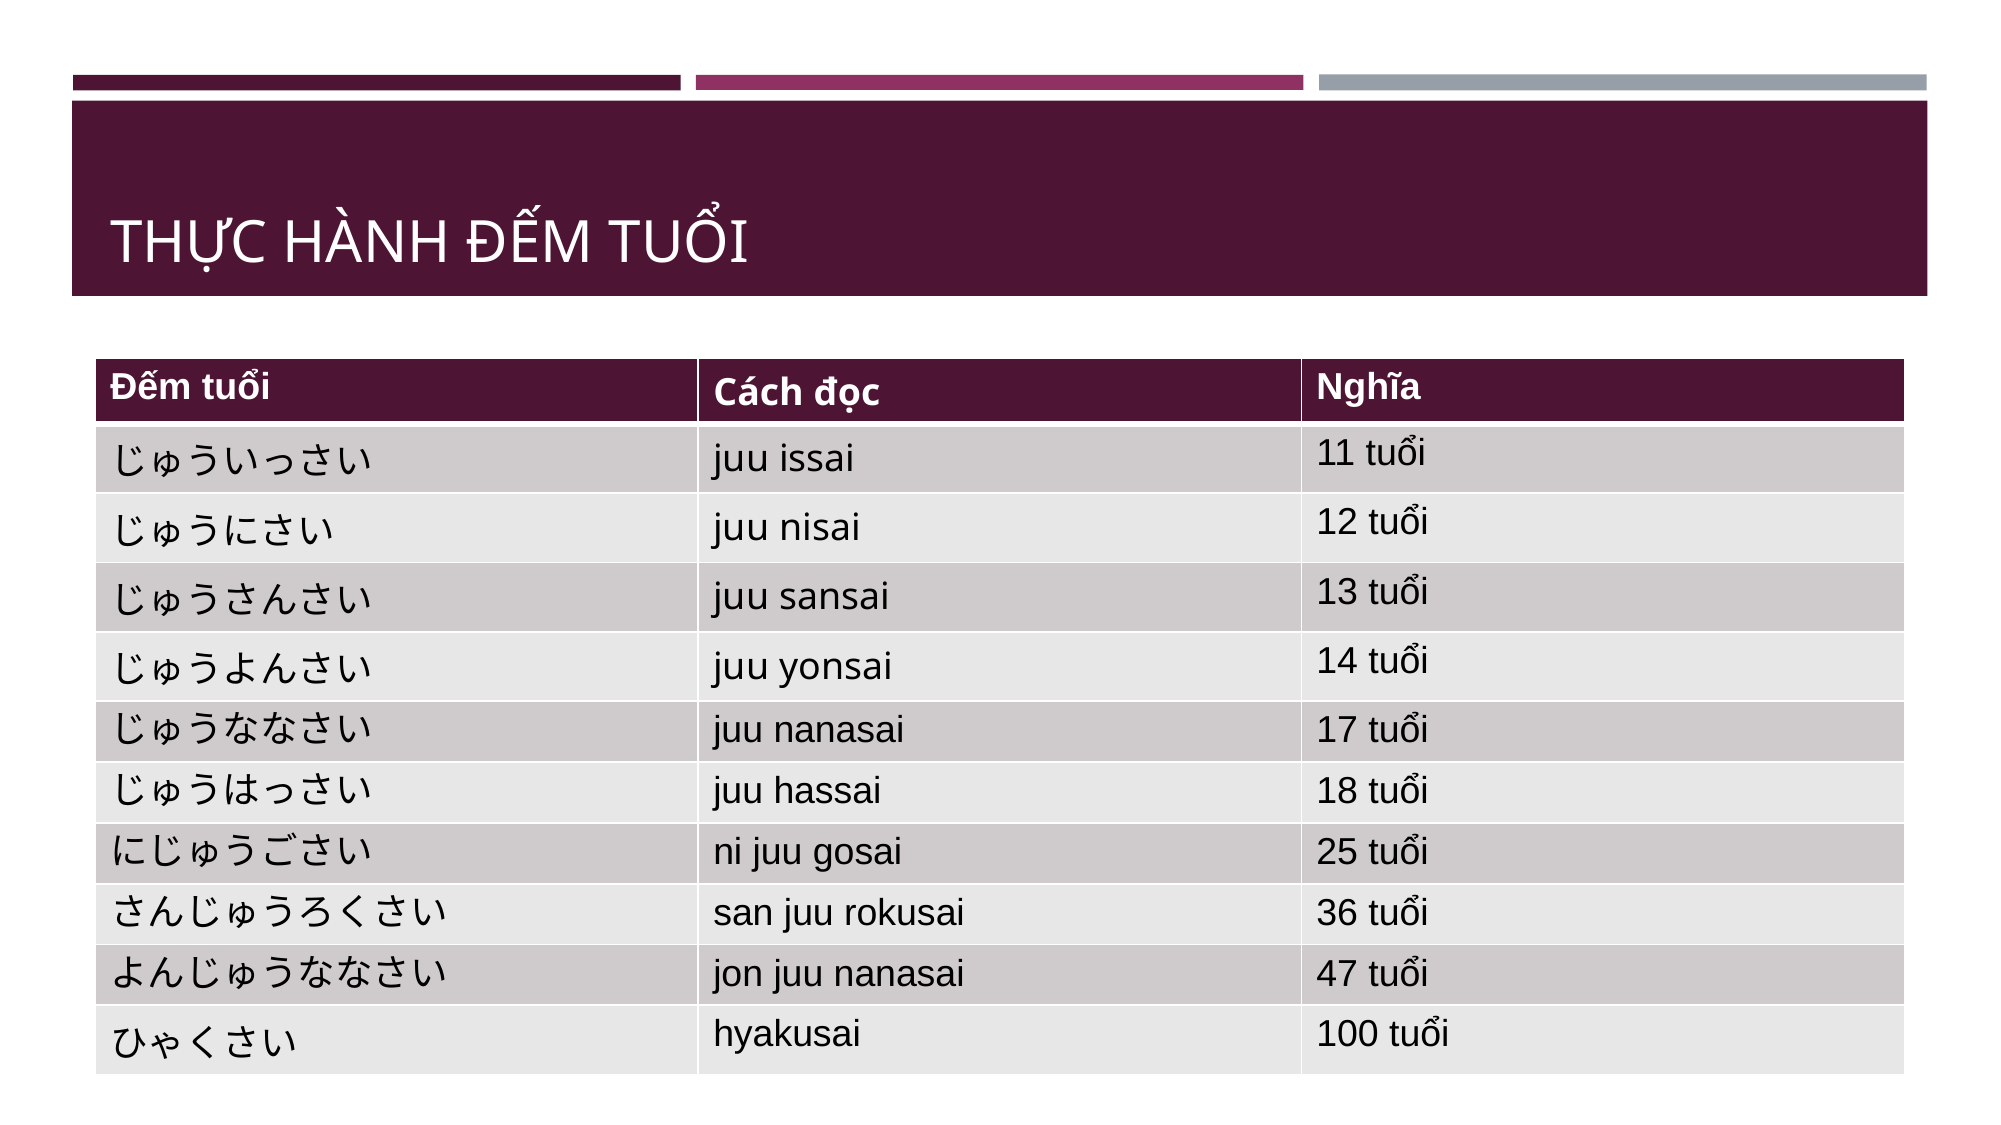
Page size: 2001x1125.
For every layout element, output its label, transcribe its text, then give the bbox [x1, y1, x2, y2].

table_cell san juu rokusai [699, 885, 1301, 944]
table_cell 100 tuổi [1302, 1006, 1904, 1074]
table_cell juu hassai [699, 763, 1301, 822]
table_cell juu issai [699, 427, 1301, 492]
table_header Nghĩa [1302, 359, 1904, 421]
table_cell 11 tuổi [1302, 427, 1904, 492]
table_cell にじゅうごさい [96, 824, 697, 883]
table_cell じゅうはっさい [96, 763, 697, 822]
table_cell さんじゅうろくさい [96, 885, 697, 944]
table_cell juu nanasai [699, 702, 1301, 761]
table_header Đếm tuổi [96, 359, 697, 421]
table_cell 47 tuổi [1302, 945, 1904, 1004]
table_cell 17 tuổi [1302, 702, 1904, 761]
table_cell じゅうにさい [96, 494, 697, 562]
table_cell hyakusai [699, 1006, 1301, 1074]
table_cell juu sansai [699, 563, 1301, 631]
table_cell よんじゅうななさい [96, 945, 697, 1004]
table_cell 25 tuổi [1302, 824, 1904, 883]
table_cell じゅうさんさい [96, 563, 697, 631]
table_cell ひゃくさい [96, 1006, 697, 1074]
table_cell 12 tuổi [1302, 494, 1904, 562]
table_cell juu yonsai [699, 633, 1301, 700]
table_cell じゅうななさい [96, 702, 697, 761]
table_cell 13 tuổi [1302, 563, 1904, 631]
table_cell ni juu gosai [699, 824, 1301, 883]
table_cell 18 tuổi [1302, 763, 1904, 822]
table_cell じゅうよんさい [96, 633, 697, 700]
table_header Cách đọc [699, 359, 1301, 421]
table_cell jon juu nanasai [699, 945, 1301, 1004]
title THỰC HÀNH ĐẾM TUỔI [95, 115, 1905, 282]
table_cell juu nisai [699, 494, 1301, 562]
table_cell 36 tuổi [1302, 885, 1904, 944]
table_cell じゅういっさい [96, 427, 697, 492]
table_cell 14 tuổi [1302, 633, 1904, 700]
